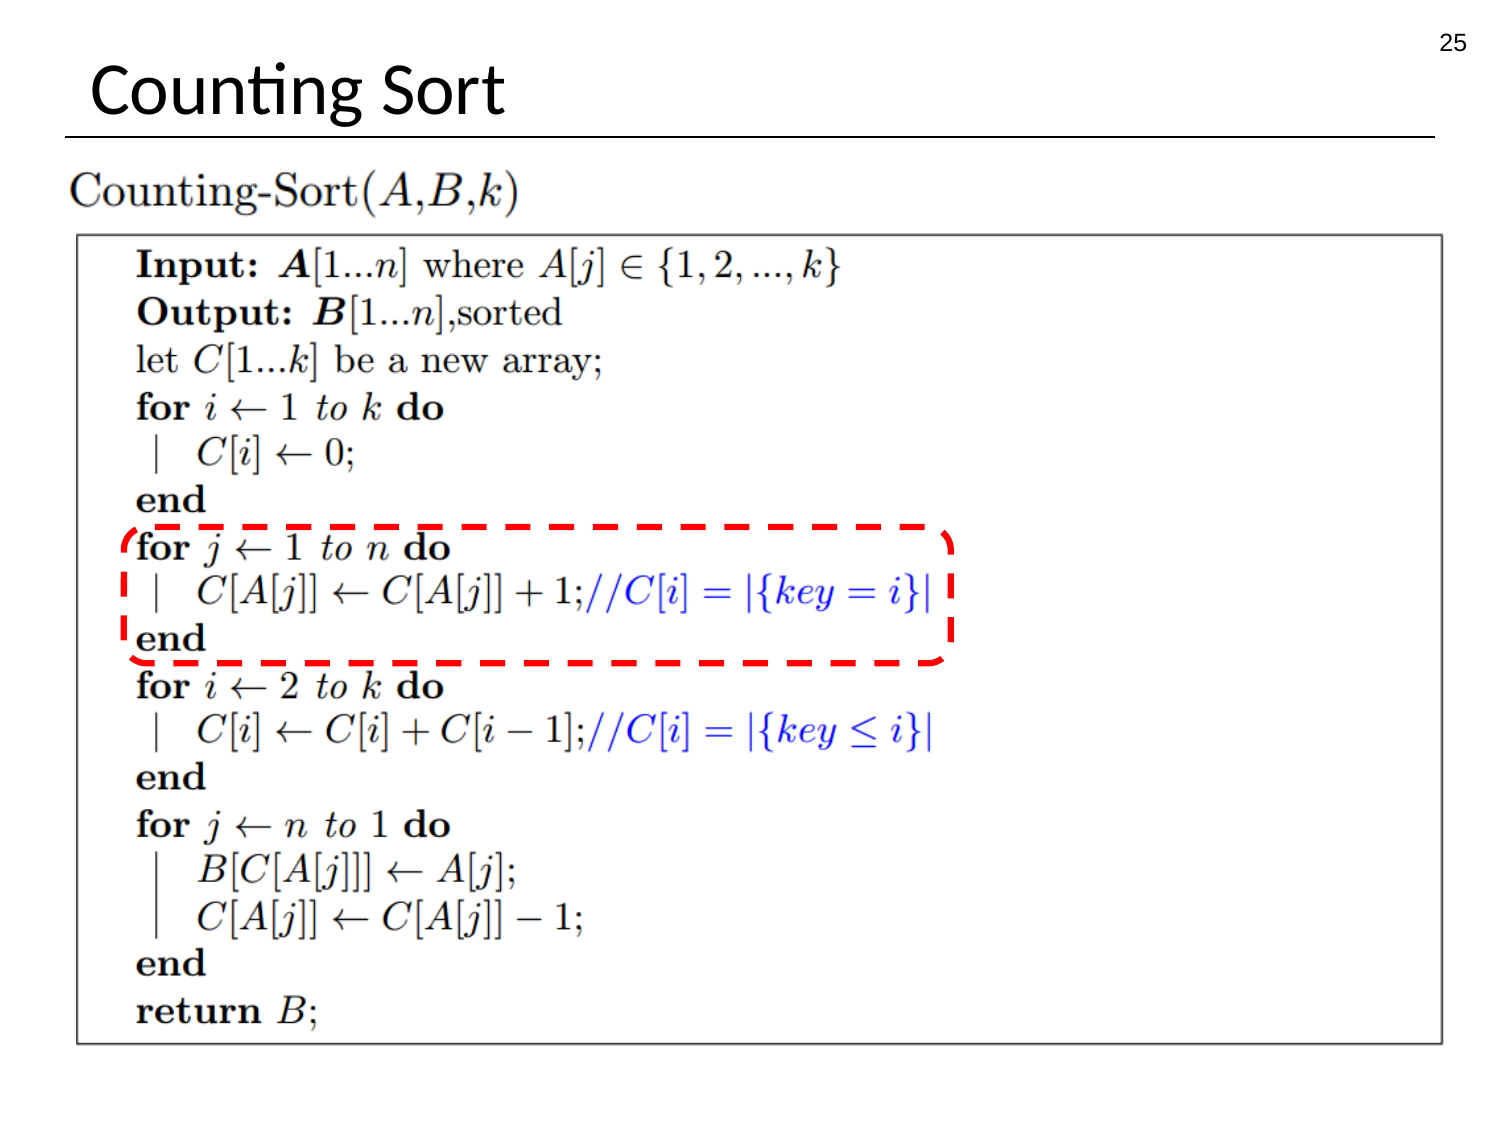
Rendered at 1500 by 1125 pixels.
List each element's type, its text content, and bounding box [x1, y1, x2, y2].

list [74, 231, 1446, 1047]
picture [68, 168, 523, 221]
title Counting Sort [75, 20, 1425, 138]
slide_number 25 [1131, 18, 1483, 62]
